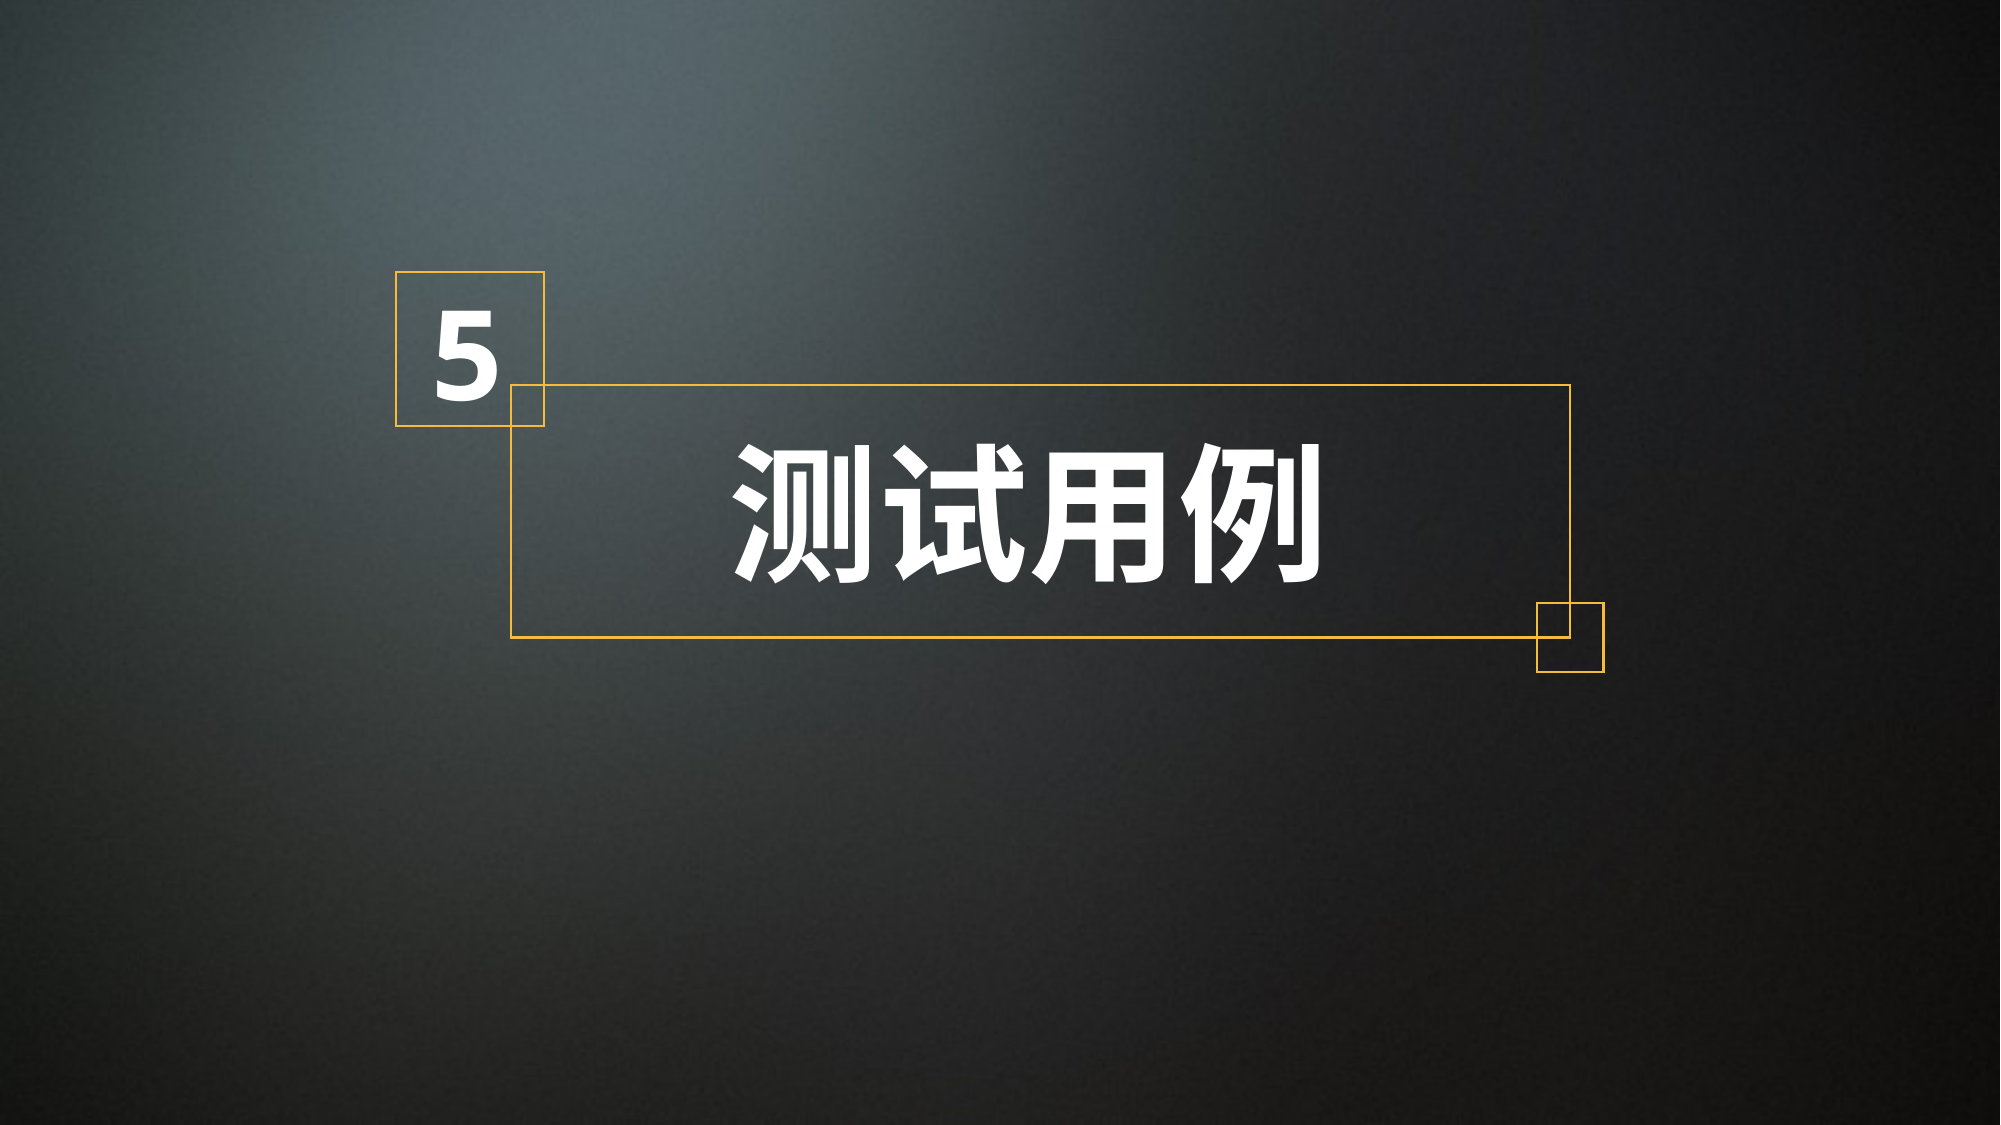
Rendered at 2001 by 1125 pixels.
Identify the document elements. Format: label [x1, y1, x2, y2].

text_box [396, 267, 1604, 673]
picture [0, 0, 2000, 1125]
